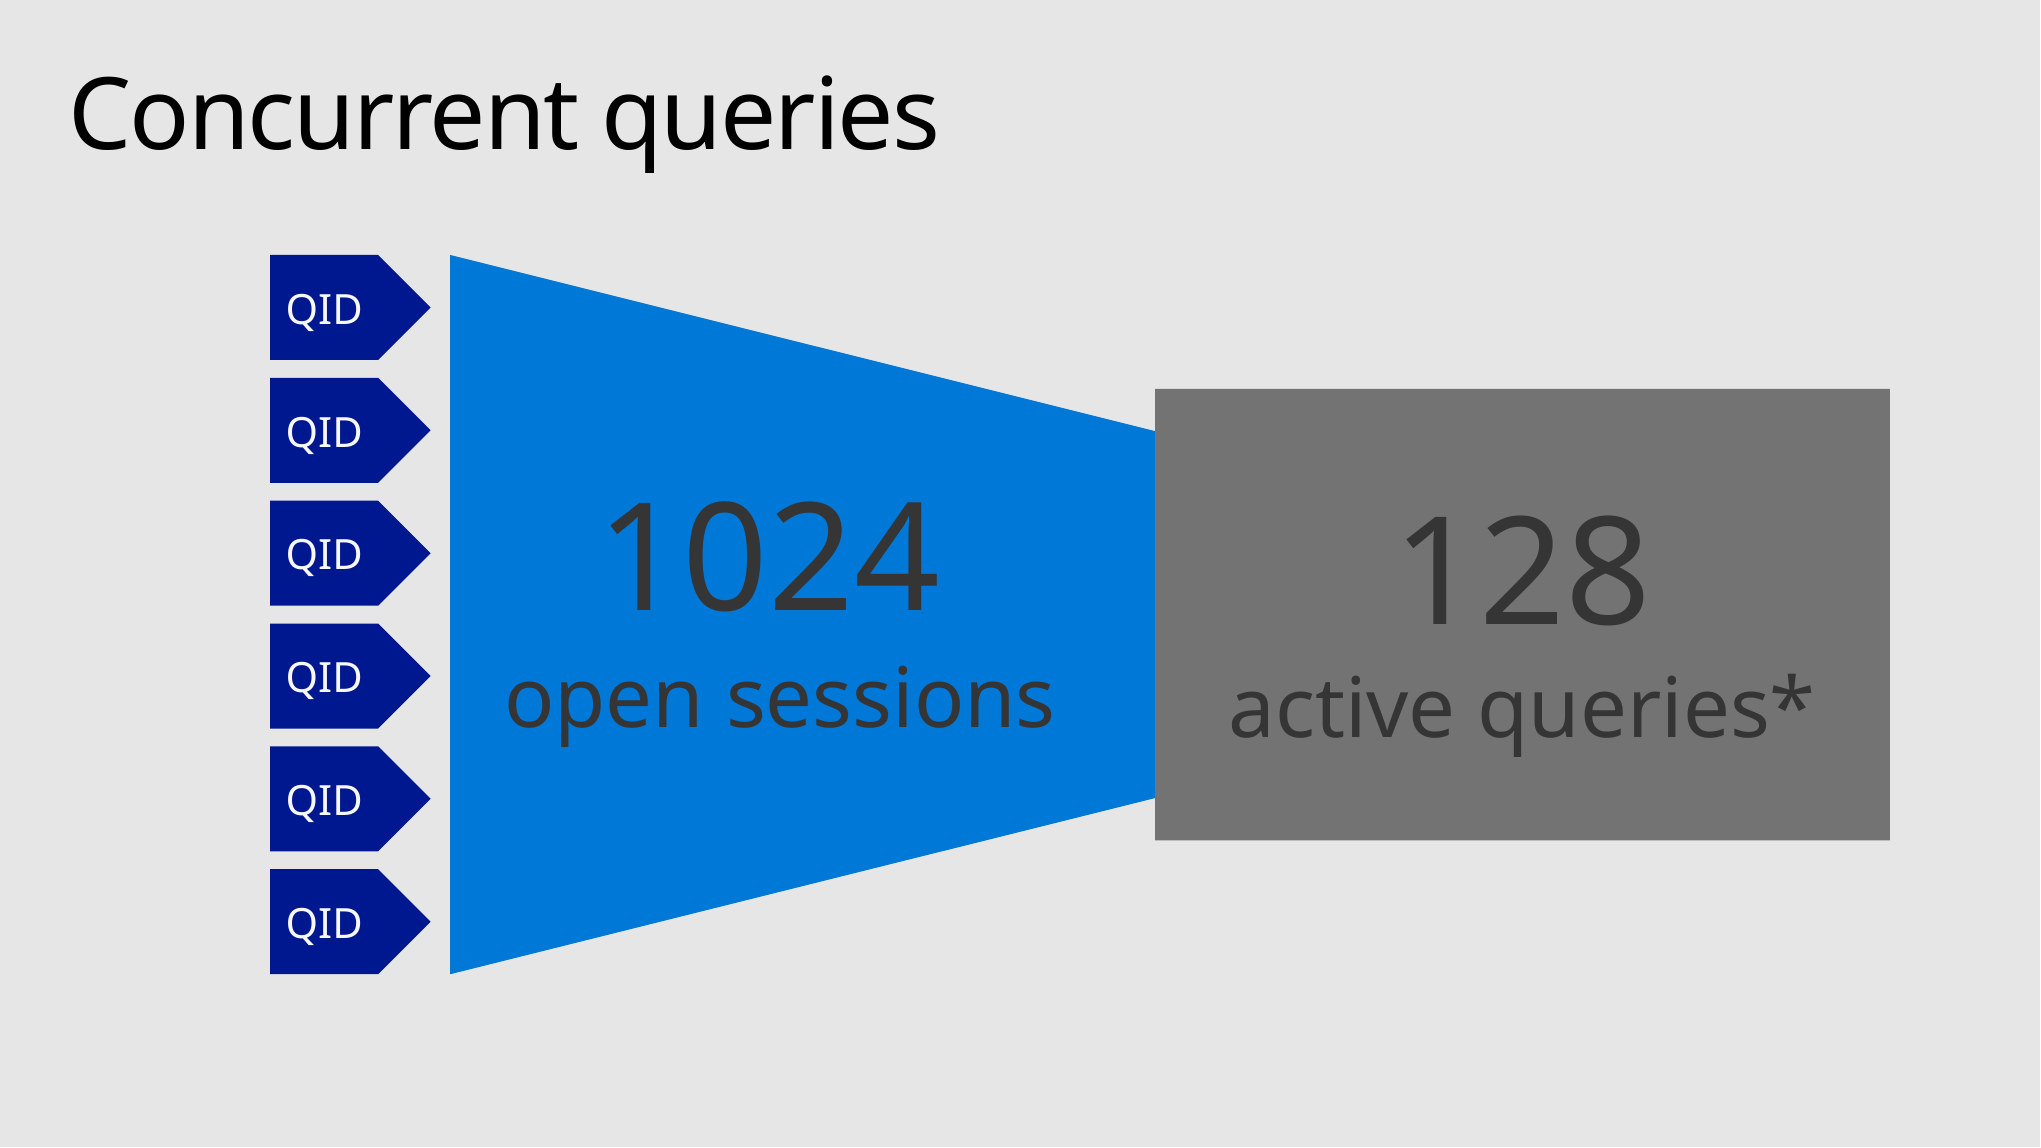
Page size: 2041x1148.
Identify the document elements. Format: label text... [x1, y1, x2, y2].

title Concurrent queries [45, 48, 1996, 199]
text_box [449, 254, 1891, 975]
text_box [269, 254, 431, 975]
